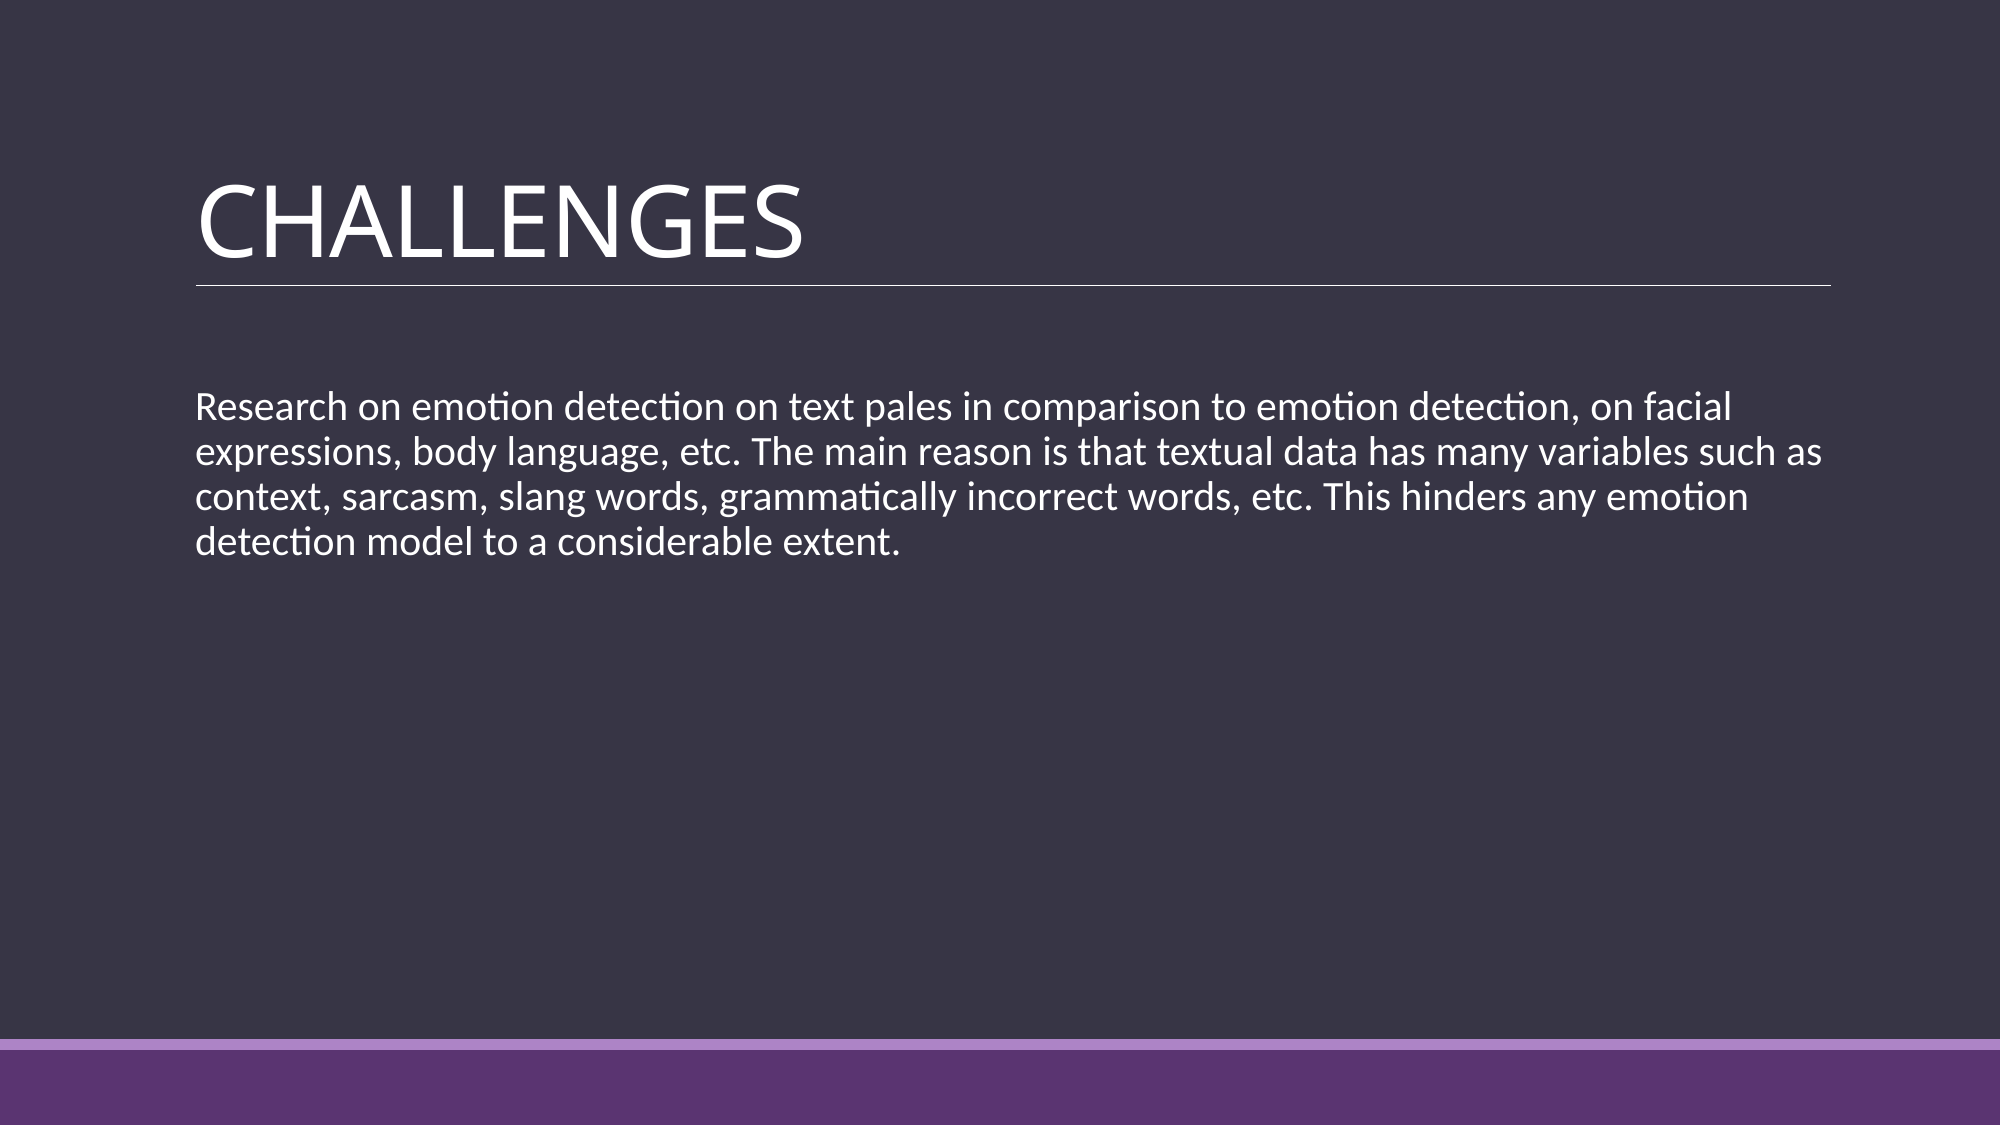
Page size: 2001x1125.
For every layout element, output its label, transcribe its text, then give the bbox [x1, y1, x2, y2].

list Research on emotion detection on text pales in comparison to emotion detection, on facial expressions, body language, etc. The main reason is that textual data has many variables such as context, sarcasm, slang words, grammatically incorrect words, etc. This hinders any emotion detection model to a considerable extent. [180, 302, 1830, 963]
title CHALLENGES [180, 47, 1830, 285]
